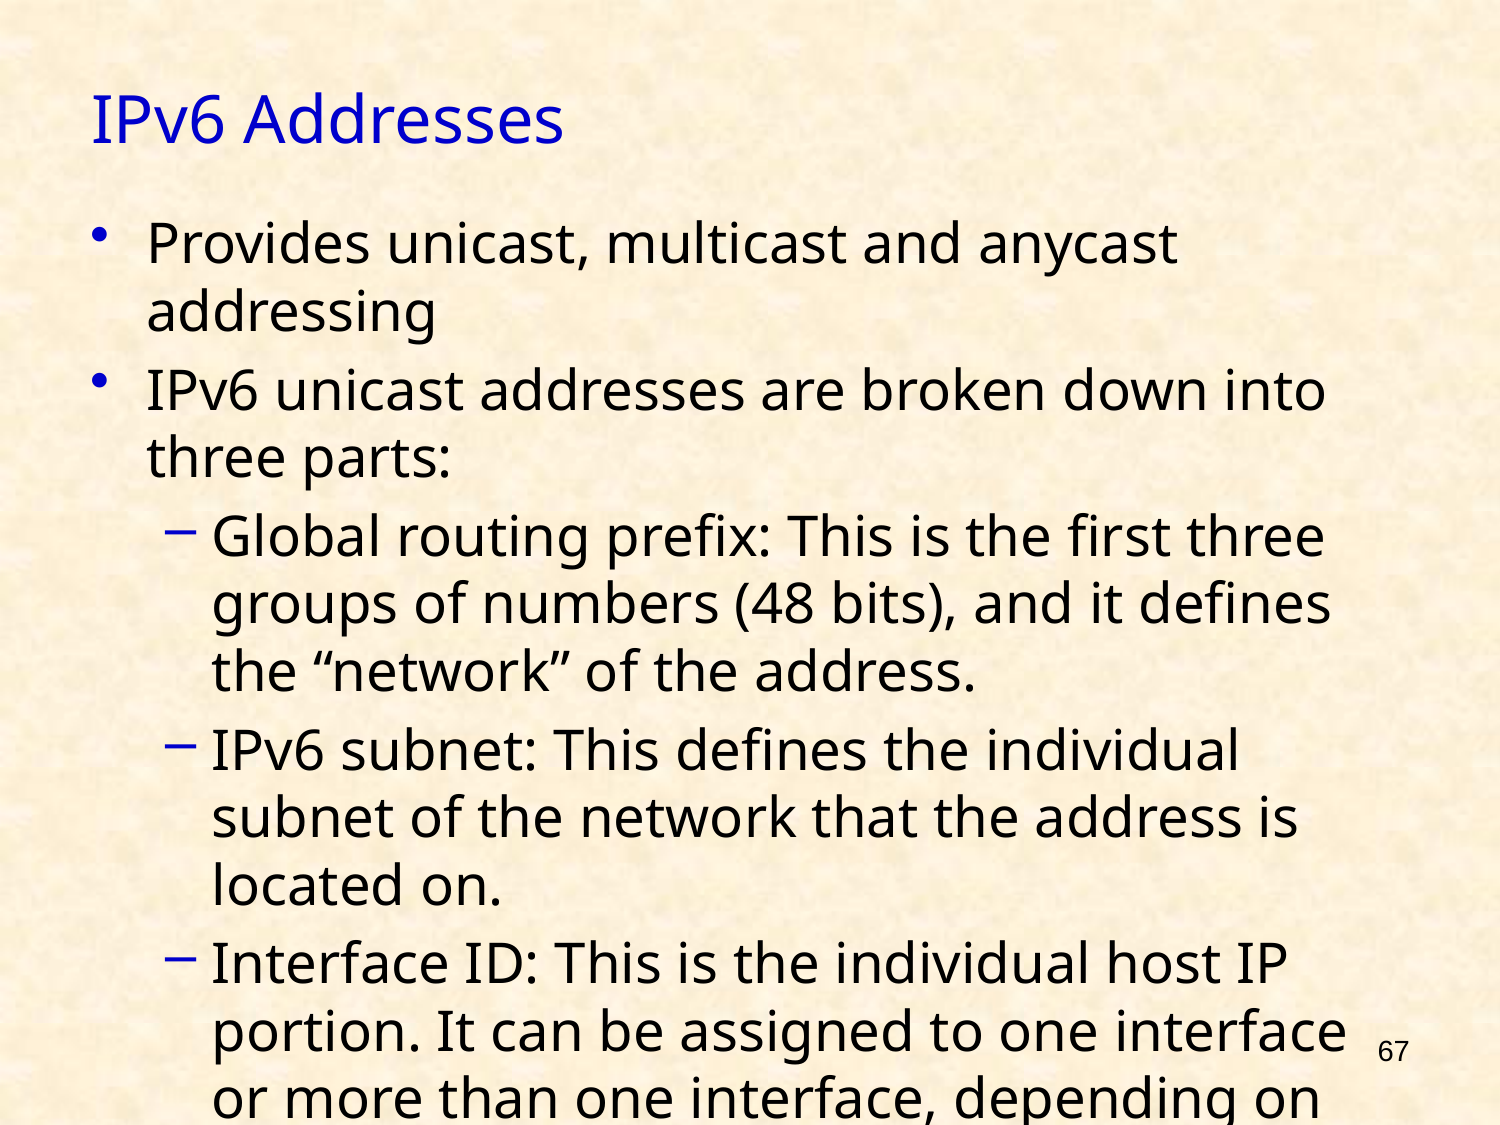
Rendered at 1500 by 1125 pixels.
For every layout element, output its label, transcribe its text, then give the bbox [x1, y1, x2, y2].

title IPv6 Addresses [75, 13, 1427, 165]
slide_number 67 [1074, 1024, 1426, 1103]
list Provides unicast, multicast and anycast addressing IPv6 unicast addresses are broken down into three parts: Global routing prefix: This is the first three groups of numbers (48 bits), and it defines the “network” of the address. IPv6 subnet: This defines the individual subnet of the network that the address is located on. Interface ID: This is the individual host IP portion. It can be assigned to one interface or more than one interface, depending on the type of IPv6 address. [75, 200, 1425, 1063]
picture [0, 0, 1500, 1125]
